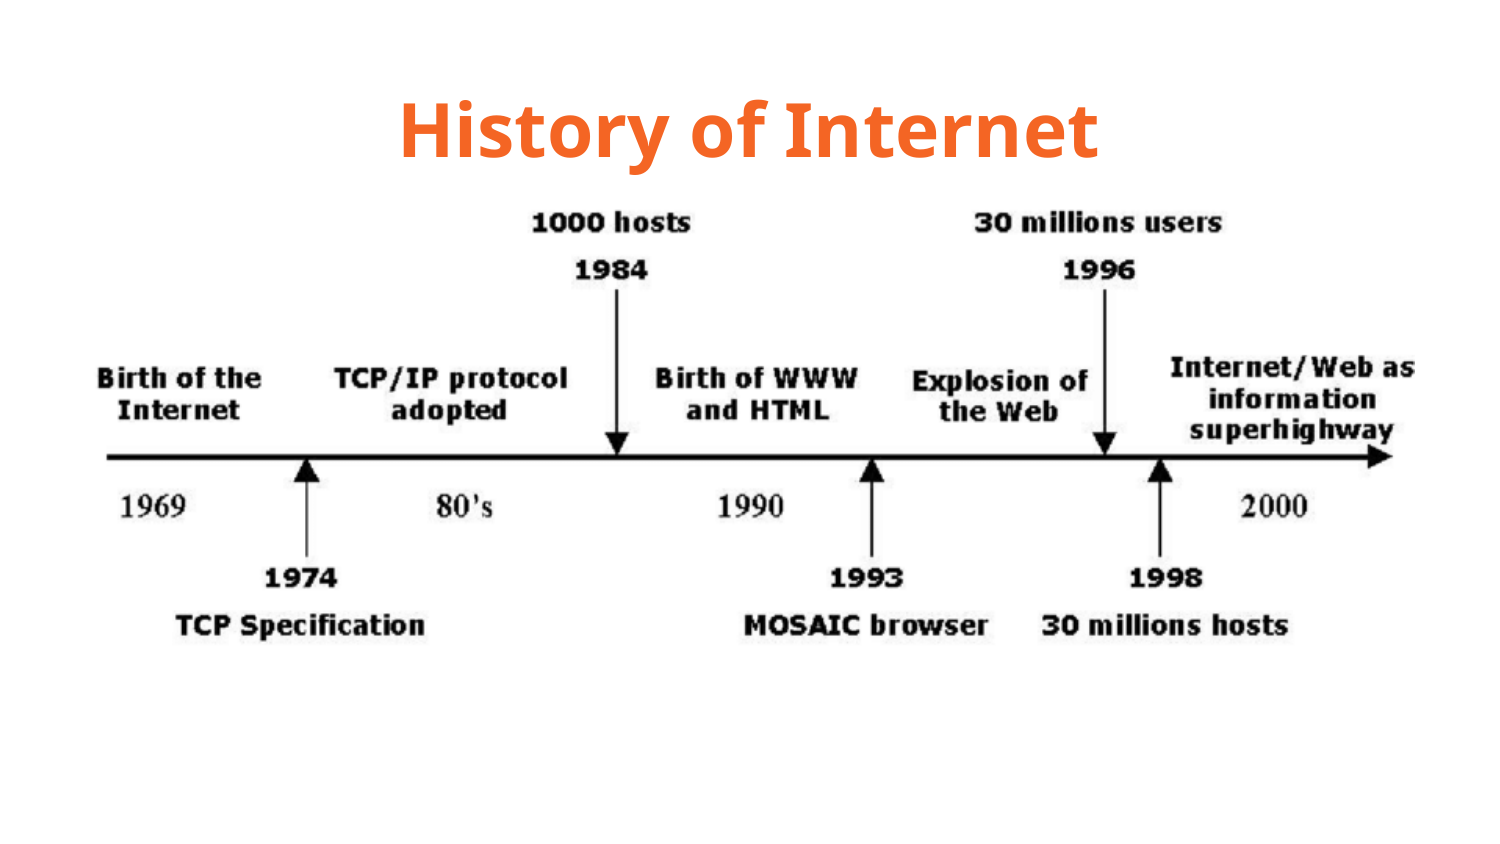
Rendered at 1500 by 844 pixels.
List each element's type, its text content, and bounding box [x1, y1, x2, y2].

title History of Internet [49, 67, 1448, 173]
picture [85, 191, 1415, 653]
